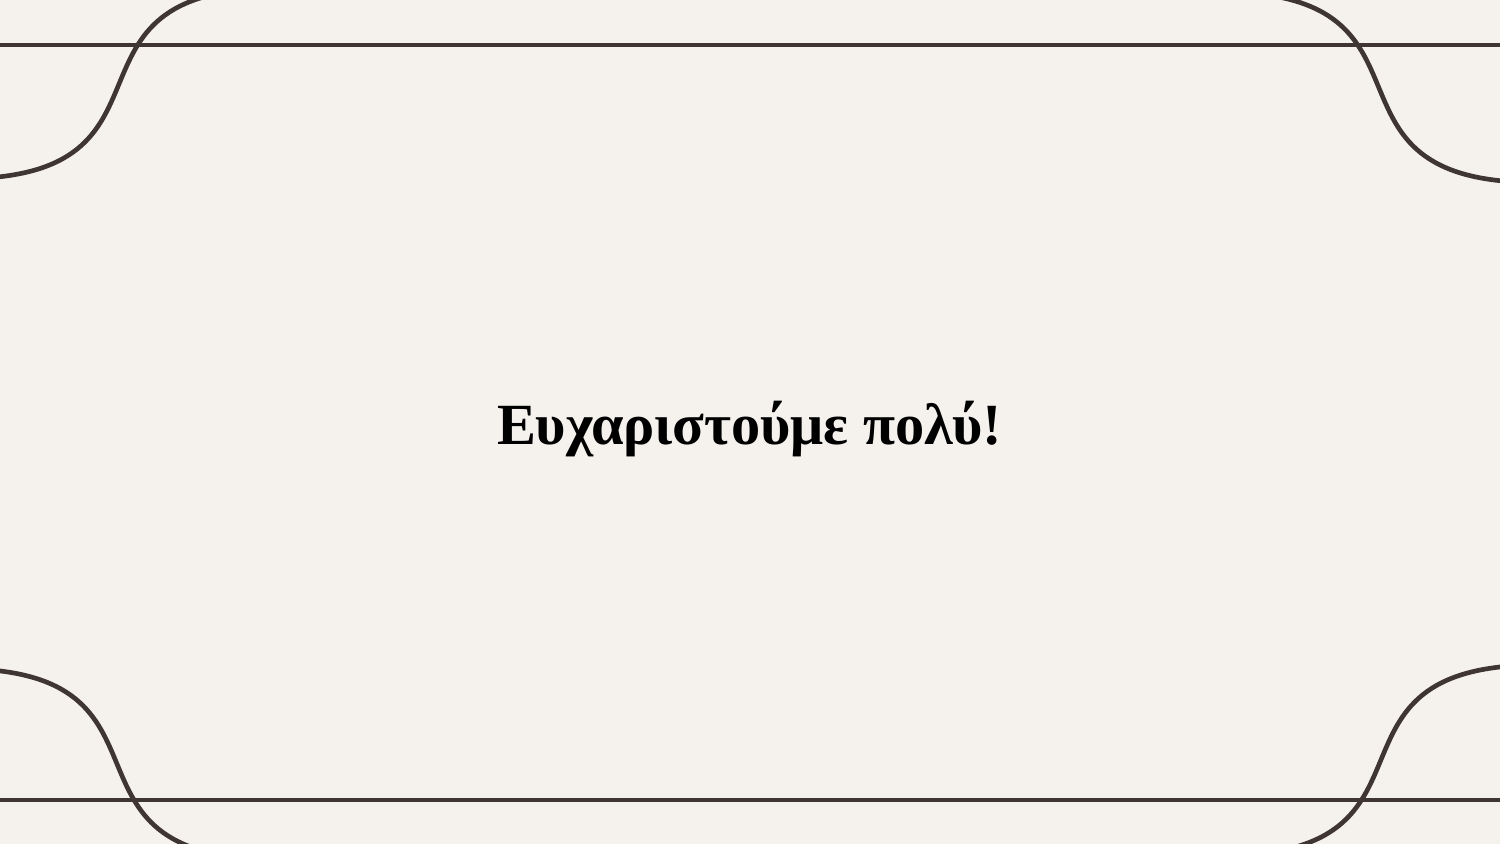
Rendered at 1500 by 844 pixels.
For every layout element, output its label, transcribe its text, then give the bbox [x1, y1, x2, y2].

text_box Ευχαριστούμε πολύ! [482, 378, 1018, 464]
